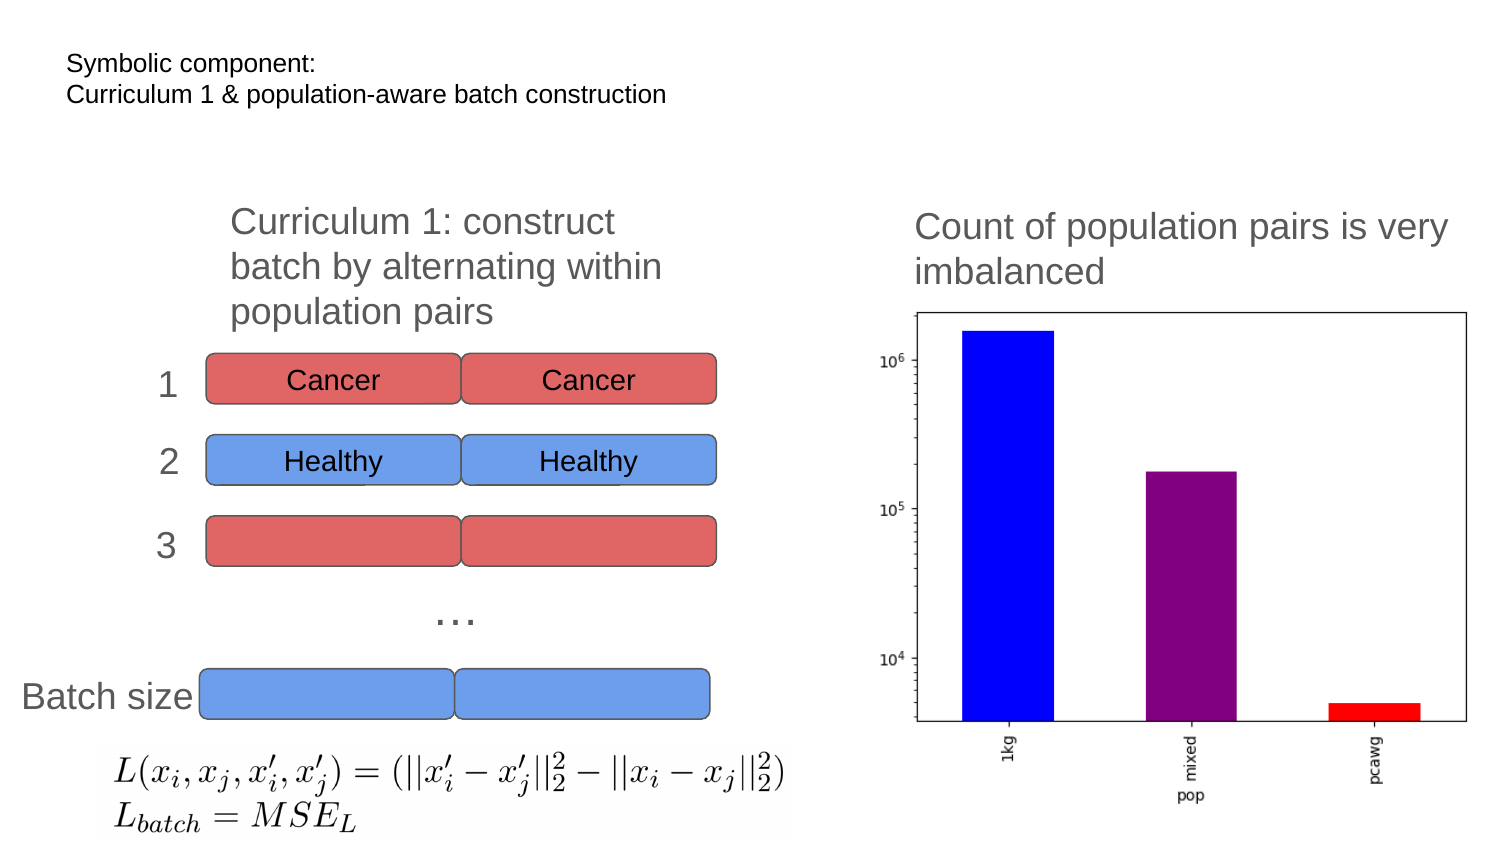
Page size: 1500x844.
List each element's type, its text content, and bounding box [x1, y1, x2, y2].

text_box Cancer [206, 353, 461, 404]
text_box 3 [140, 506, 193, 555]
text_box 2 [143, 421, 206, 482]
text_box [454, 668, 710, 720]
text_box Healthy [461, 434, 717, 486]
text_box … [416, 562, 530, 645]
text_box [461, 515, 717, 567]
picture [92, 743, 791, 838]
text_box Cancer [461, 353, 717, 404]
picture [867, 301, 1478, 815]
text_box Count of population pairs is very imbalanced [899, 186, 1500, 281]
text_box Batch size [6, 656, 248, 706]
text_box [206, 515, 461, 567]
title Symbolic component: Curriculum 1 & population-aware batch construction [51, 31, 1449, 126]
text_box 1 [142, 344, 208, 397]
text_box Curriculum 1: construct batch by alternating within population pairs [215, 181, 682, 242]
text_box [199, 668, 454, 720]
text_box Healthy [206, 434, 461, 486]
